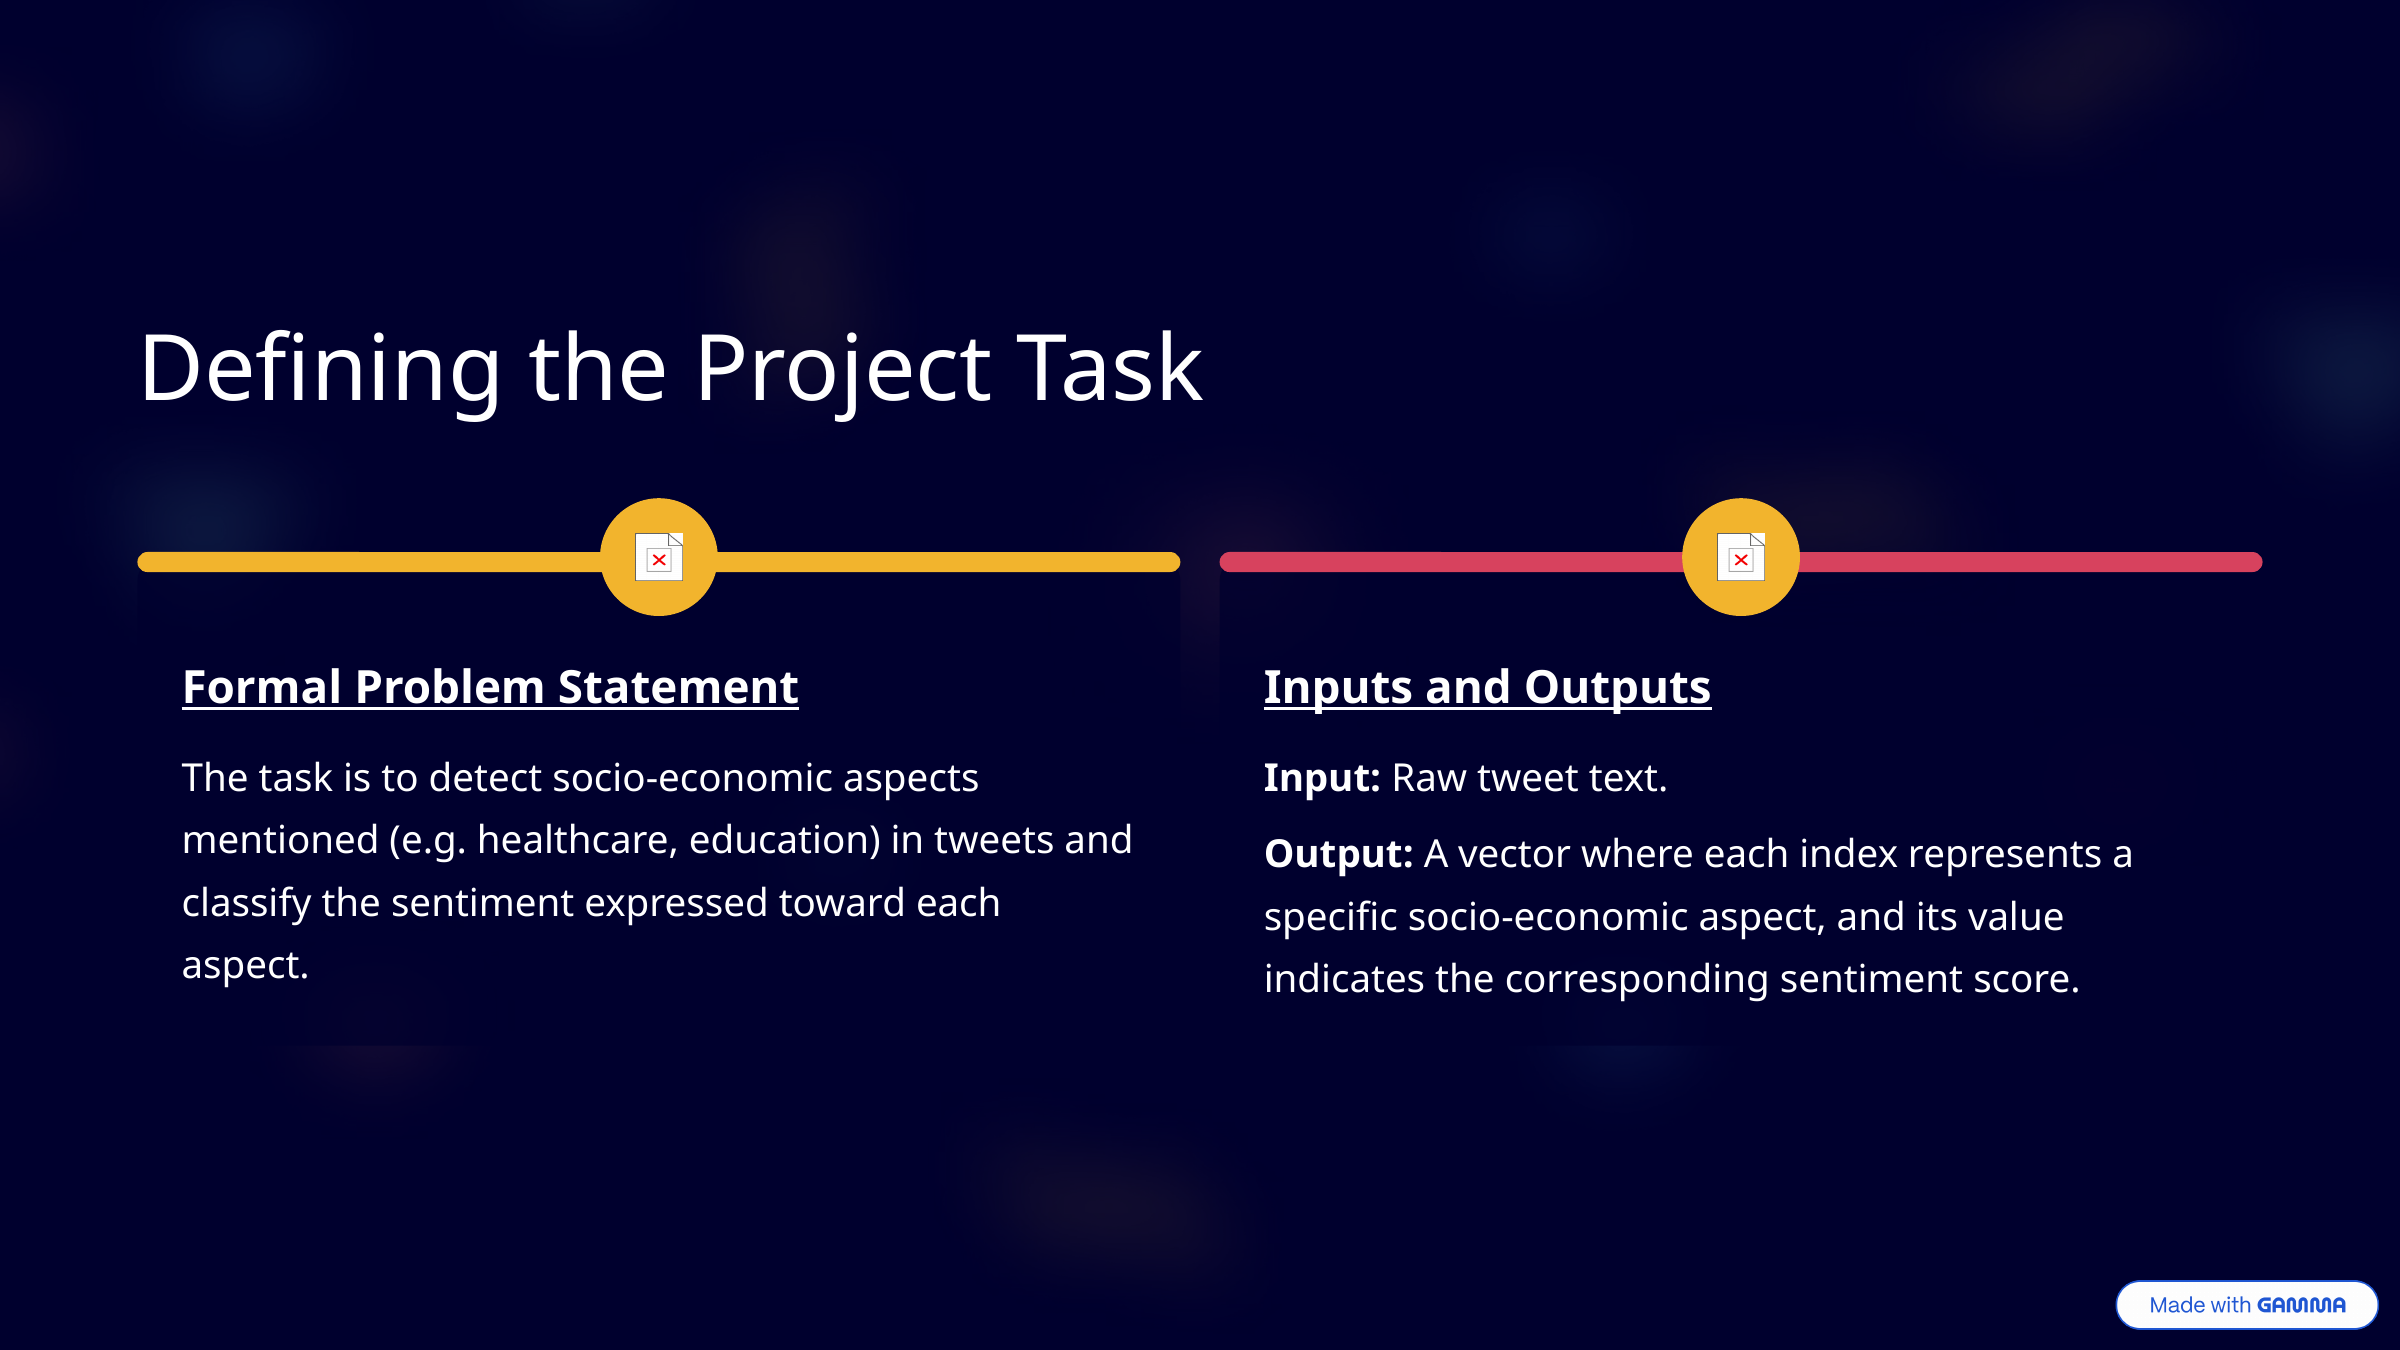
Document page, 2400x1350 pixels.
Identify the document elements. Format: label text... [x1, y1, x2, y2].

text_box [1219, 570, 2263, 1046]
text_box [1682, 498, 1801, 617]
text_box Input: Raw tweet text. [1263, 736, 2219, 800]
text_box [1799, 552, 2263, 573]
picture [2106, 1271, 2389, 1339]
text_box [137, 551, 601, 573]
text_box [137, 570, 1181, 1046]
text_box The task is to detect socio-economic aspects mentioned (e.g. healthcare, education) in tweets and classify the sentiment expressed toward each aspect. [181, 736, 1136, 925]
text_box [600, 498, 718, 617]
picture [1717, 533, 1765, 581]
text_box [1219, 551, 1684, 573]
picture [635, 533, 683, 581]
text_box Output: A vector where each index represents a specific socio-economic aspect, and its value indicates the corresponding sentiment score. [1263, 813, 2219, 1002]
text_box [716, 552, 1181, 573]
text_box Inputs and Outputs [1263, 655, 1726, 713]
text_box Formal Problem Statement [181, 655, 764, 713]
text_box Defining the Project Task [137, 304, 1191, 420]
